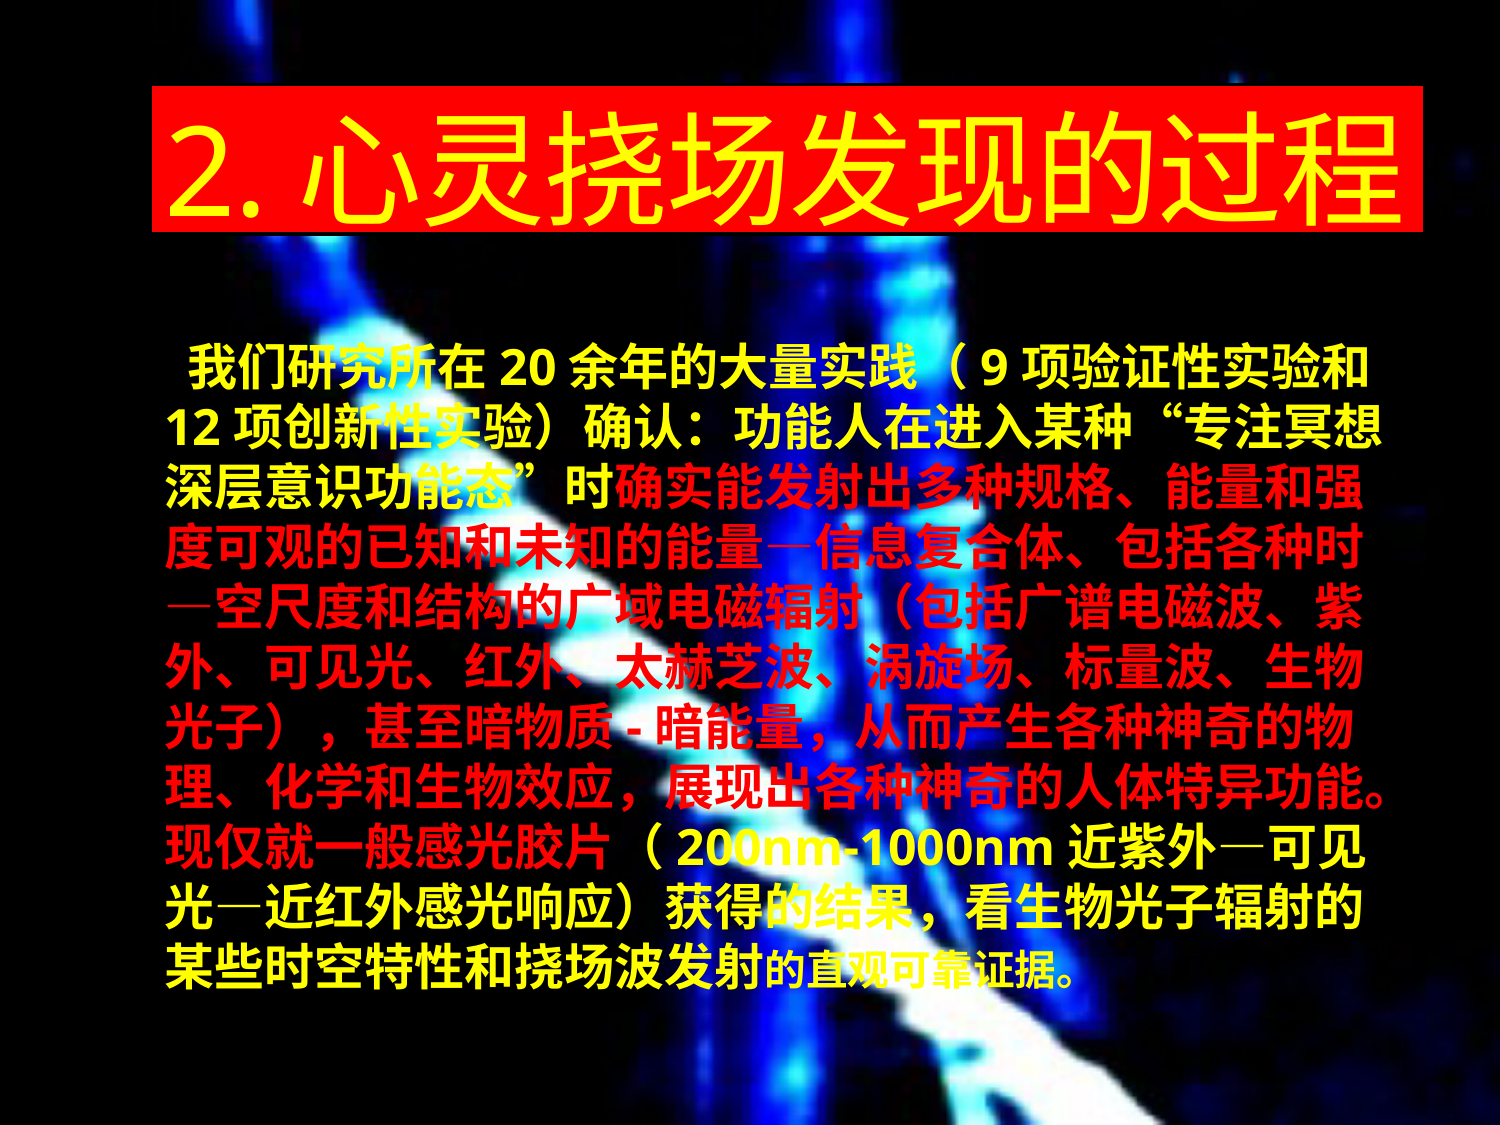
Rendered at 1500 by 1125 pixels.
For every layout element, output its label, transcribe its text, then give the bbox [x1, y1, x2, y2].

title 2.心灵挠场发现的过程 [148, 83, 1427, 236]
list 我们研究所在20余年的大量实践（9项验证性实验和12项创新性实验）确认：功能人在进入某种“专注冥想深层意识功能态”时确实能发射出多种规格、能量和强度可观的已知和未知的能量—信息复合体、包括各种时—空尺度和结构的广域电磁辐射（包括广谱电磁波、紫外、可见光、红外、太赫芝波、涡旋场、标量波、生物光子），甚至暗物质-暗能量，从而产生各种神奇的物理、化学和生物效应，展现出各种神奇的人体特异功能。现仅就一般感光胶片（200nm-1000nm近紫外—可见光—近红外感光响应）获得的结果，看生物光子辐射的某些时空特性和挠场波发射的直观可靠证据。 [81, 327, 1402, 1071]
picture [0, 0, 1500, 1125]
